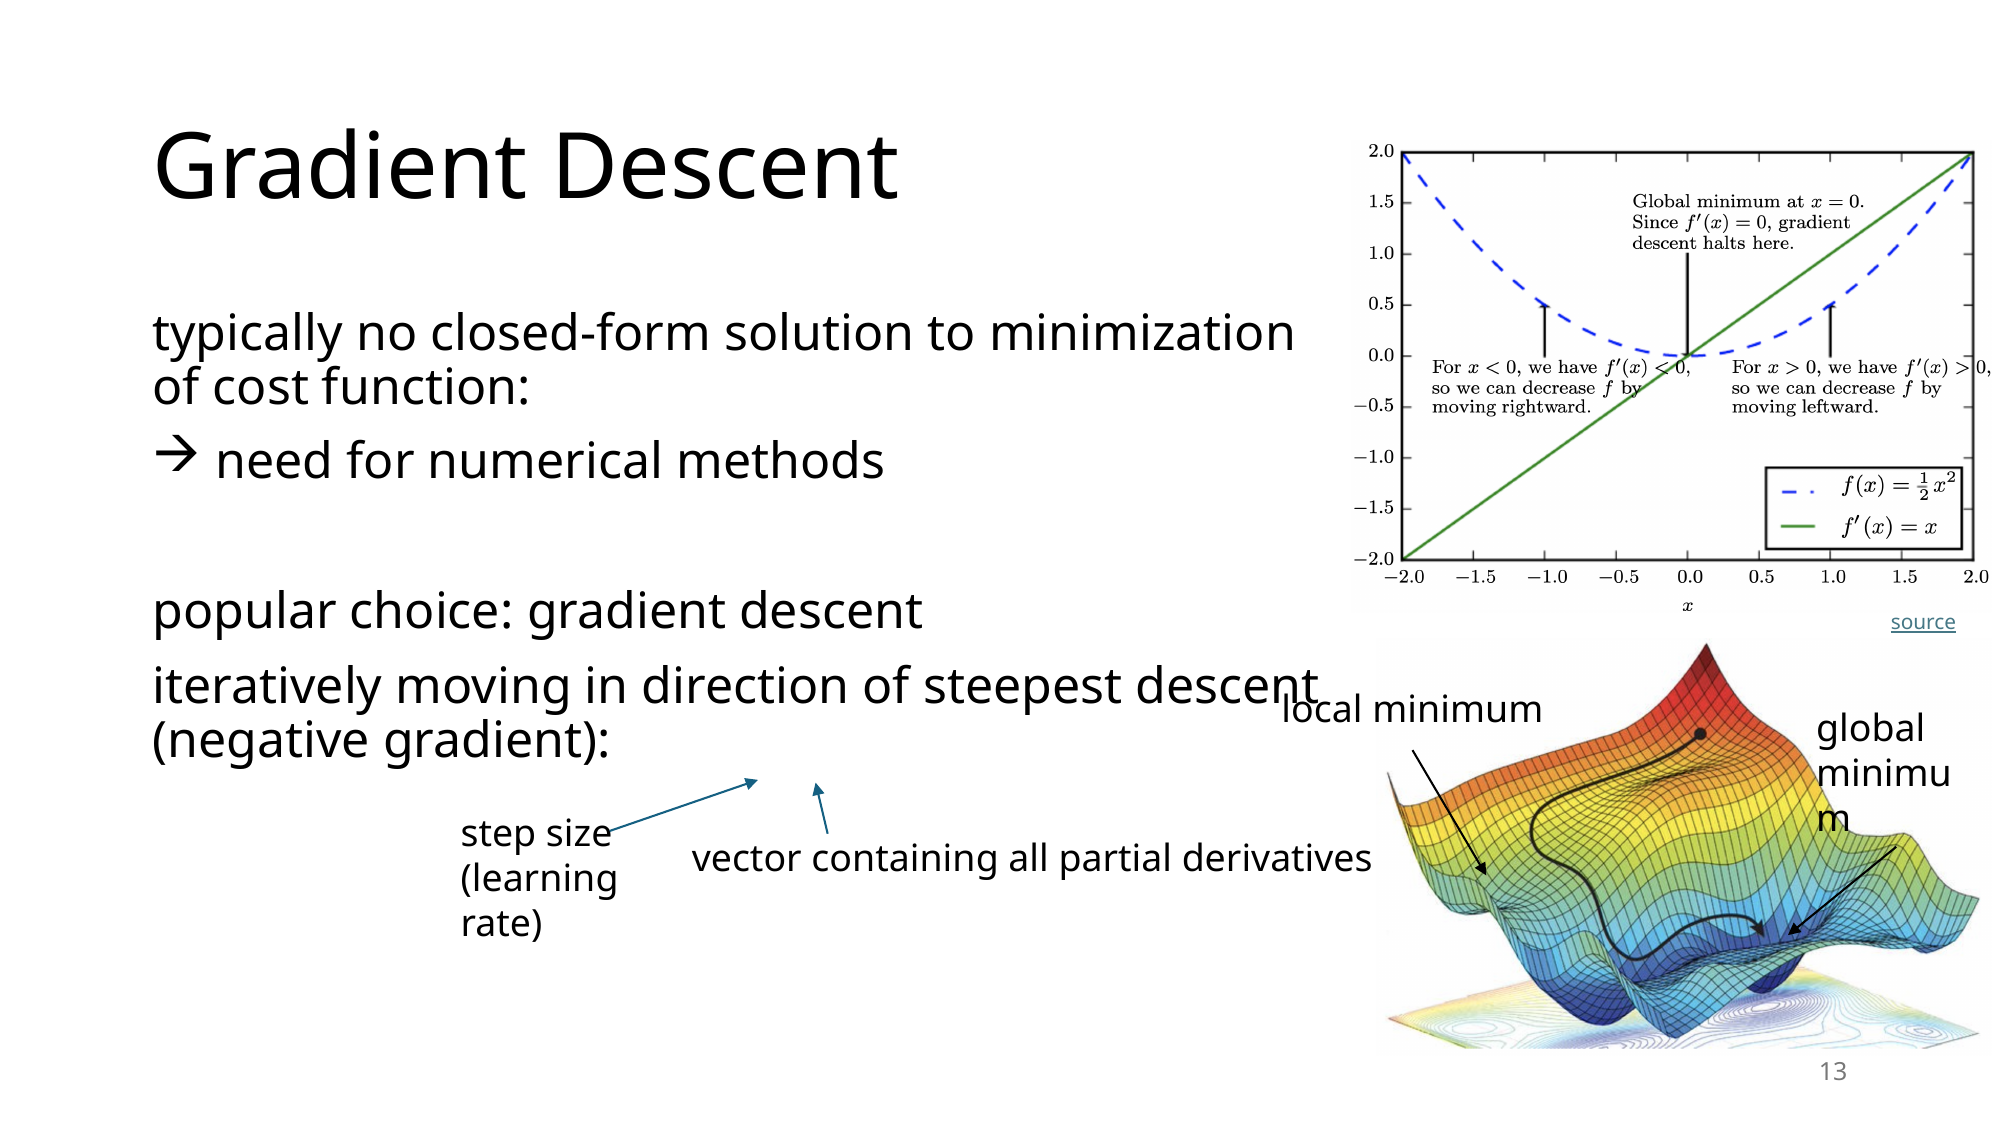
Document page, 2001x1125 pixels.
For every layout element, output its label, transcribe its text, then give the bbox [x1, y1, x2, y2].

picture [1375, 637, 1992, 1057]
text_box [815, 782, 829, 835]
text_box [609, 779, 759, 832]
picture [1350, 139, 1992, 614]
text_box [1411, 749, 1487, 876]
text_box step size (learning rate) [445, 801, 709, 952]
slide_number 13 [1412, 1057, 1863, 1103]
title Gradient Descent [137, 59, 1863, 278]
text_box source [1876, 614, 1971, 637]
text_box vector containing all partial derivatives [677, 826, 1375, 887]
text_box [1787, 802, 1897, 936]
text_box local minimum [1266, 677, 1375, 738]
